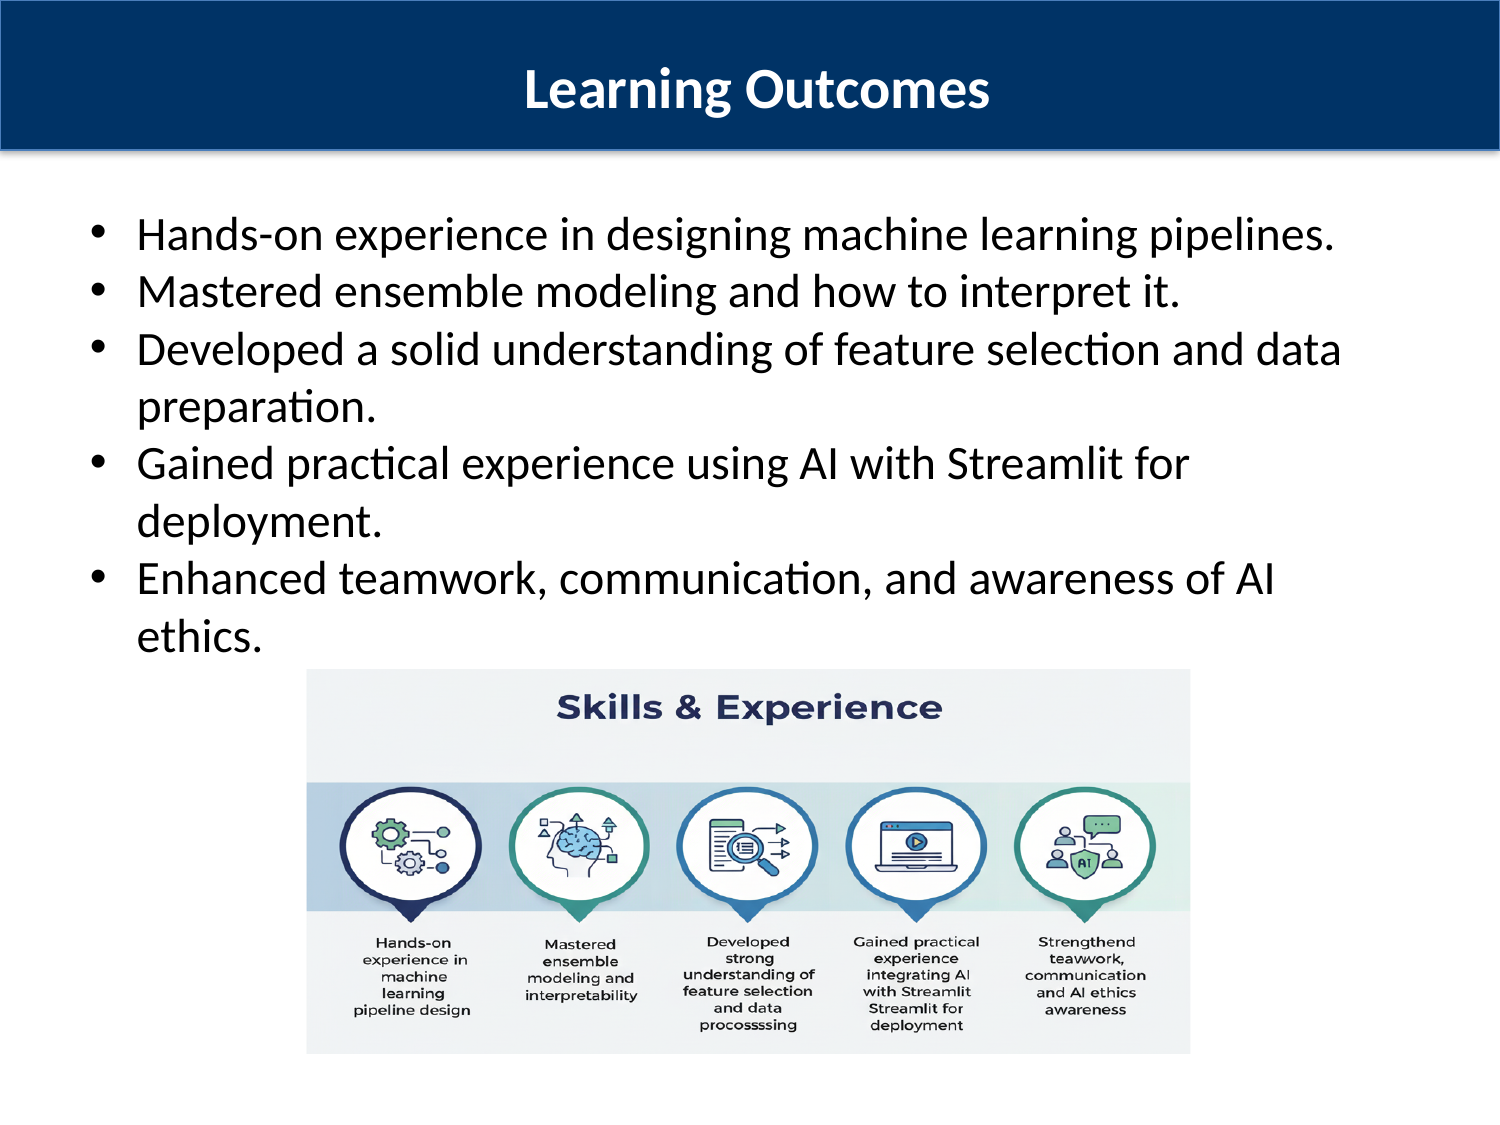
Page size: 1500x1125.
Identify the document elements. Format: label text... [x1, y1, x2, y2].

text_box Learning Outcomes [509, 0, 1006, 128]
text_box Hands-on experience in designing machine learning pipelines. Mastered ensemble modeling and how to interpret it. Developed a solid understanding of feature selection and data preparation. Gained practical experience using AI with Streamlit for deployment. Enhanced teamwork, communication, and awareness of AI ethics. [74, 194, 1425, 670]
picture [306, 669, 1191, 1054]
text_box [0, 0, 1500, 151]
